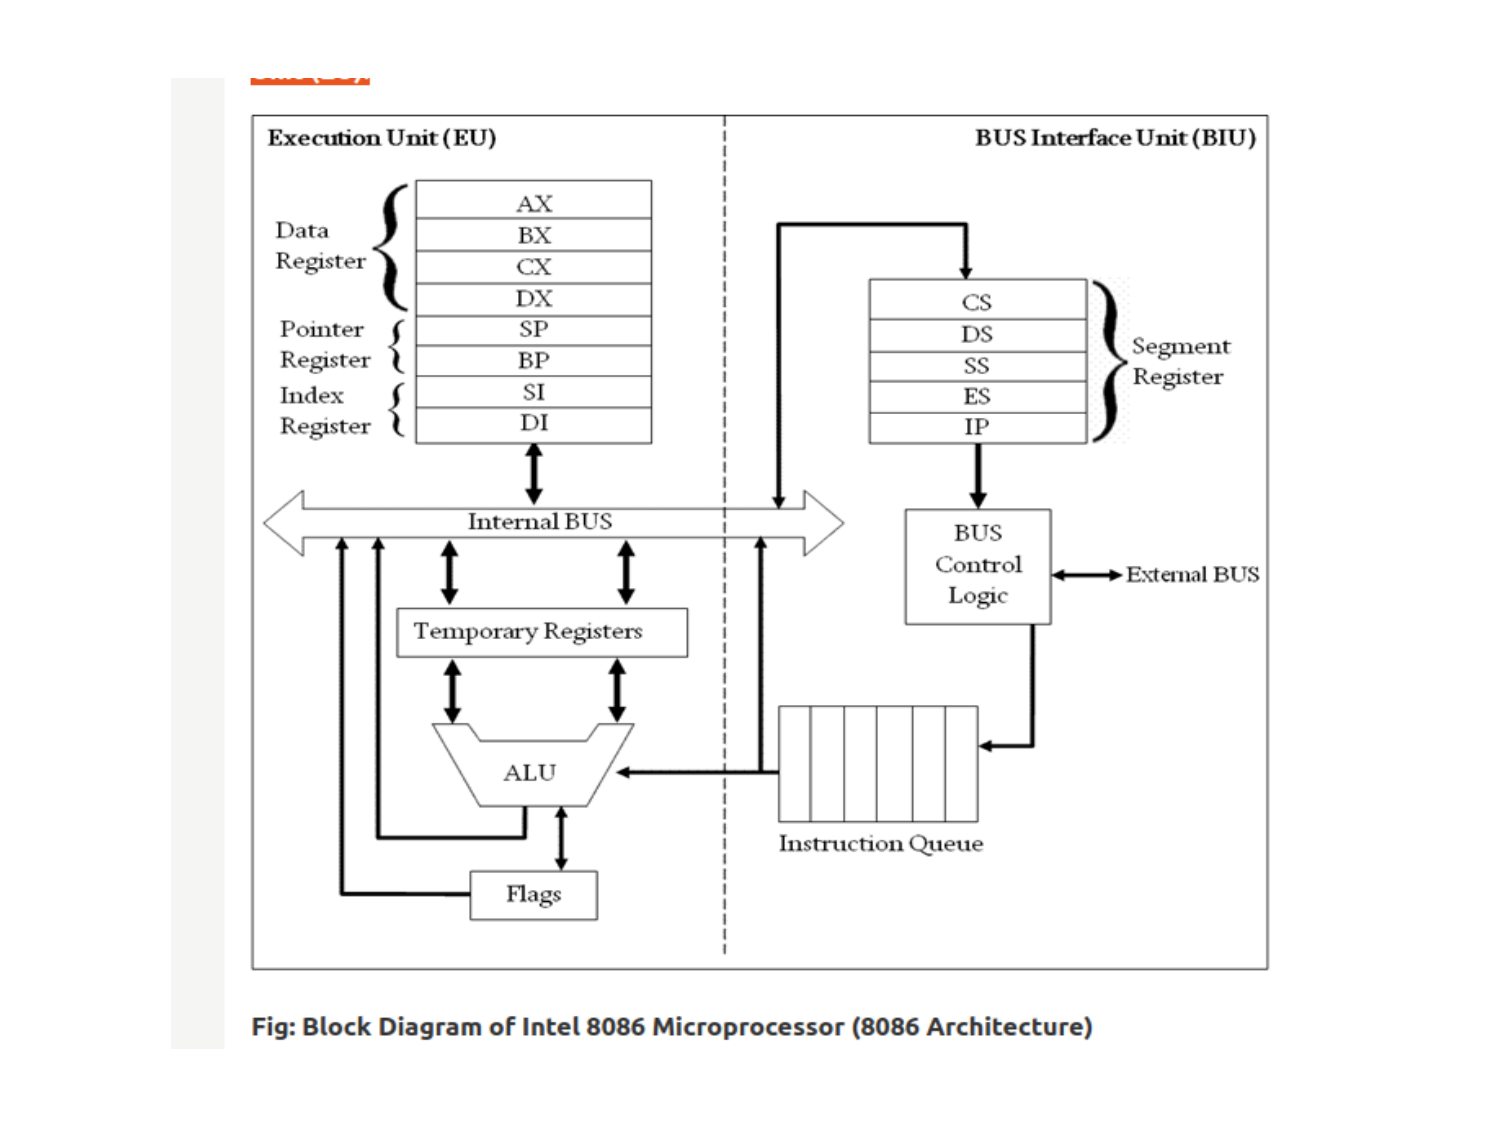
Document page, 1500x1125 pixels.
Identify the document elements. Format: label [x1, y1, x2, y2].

picture [171, 78, 1353, 1049]
